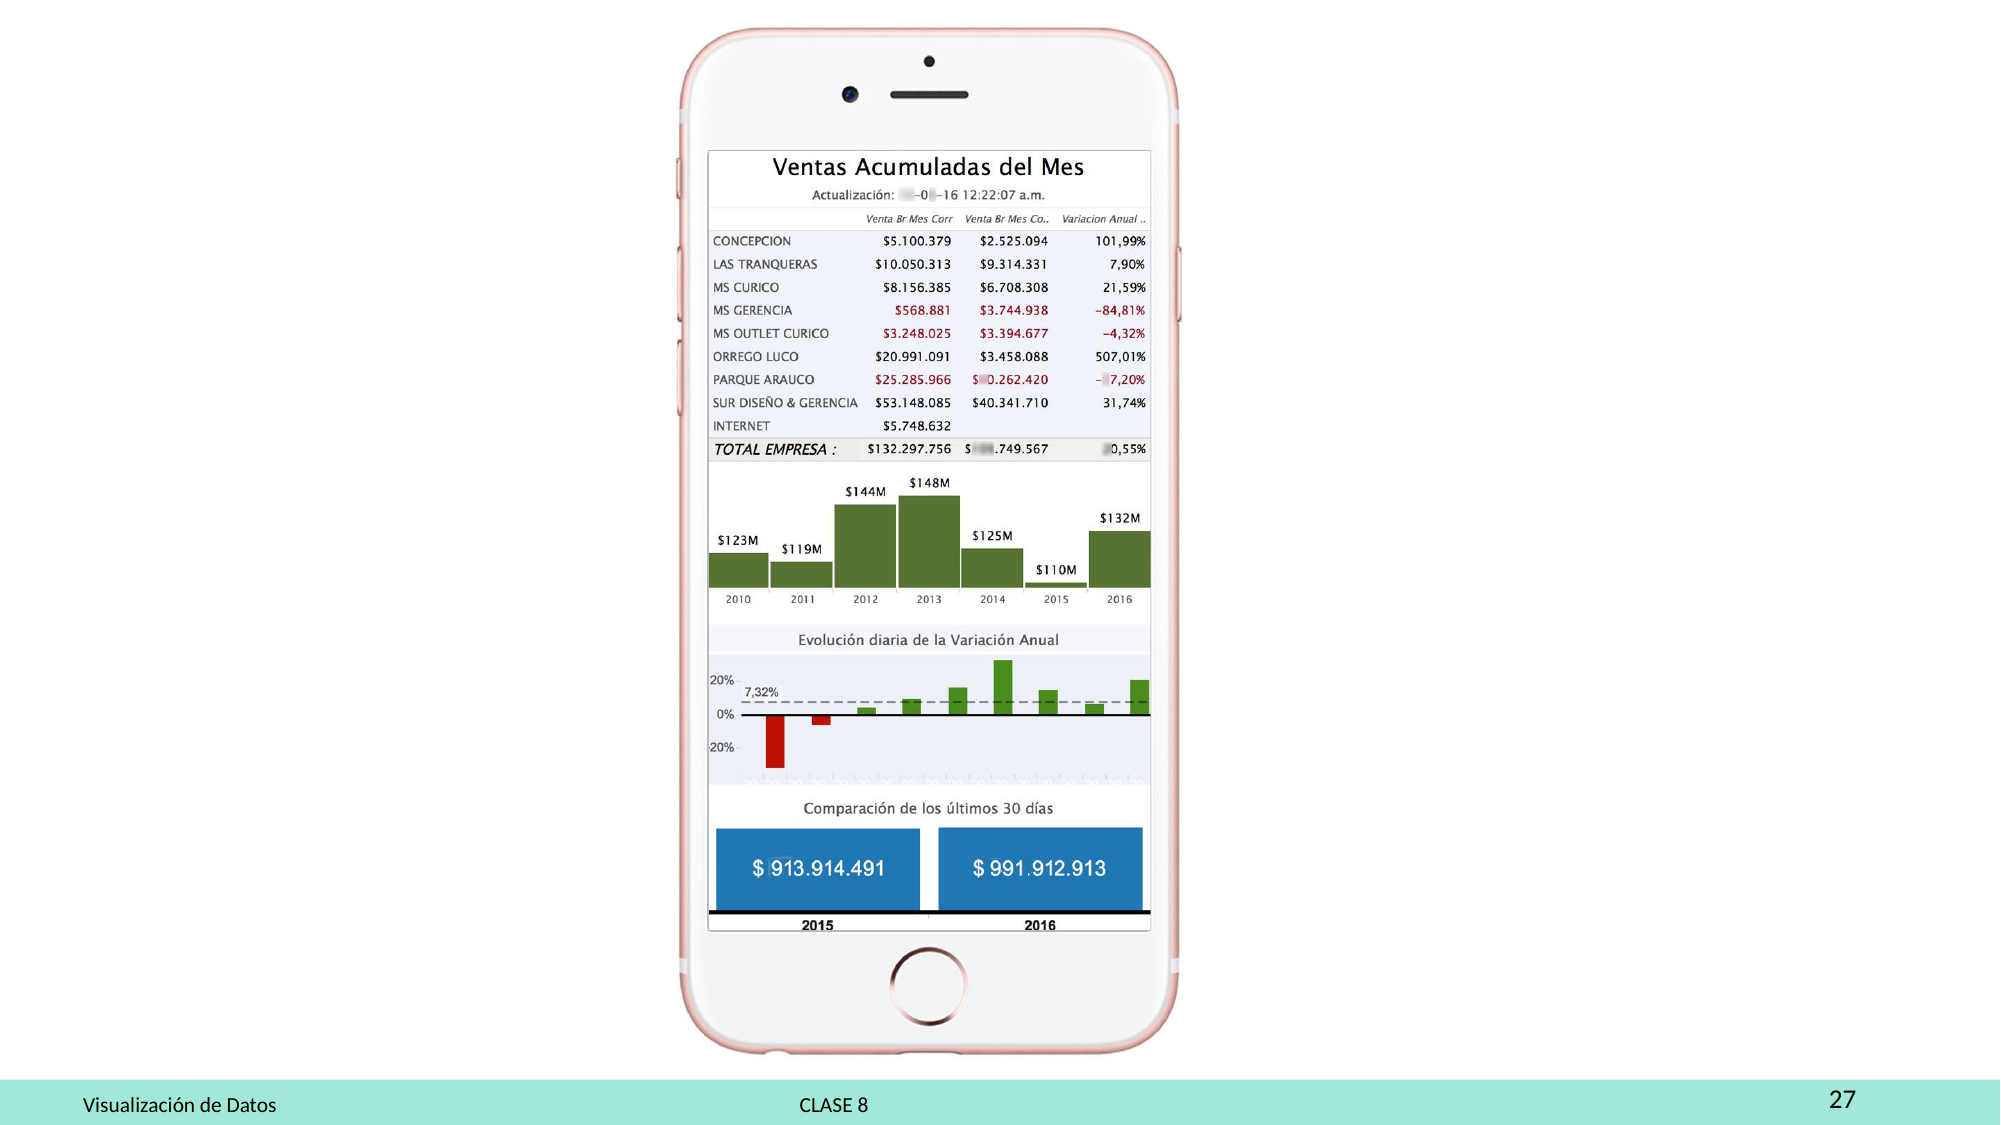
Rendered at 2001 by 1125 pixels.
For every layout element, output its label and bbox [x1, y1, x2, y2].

picture [668, 21, 1196, 1062]
